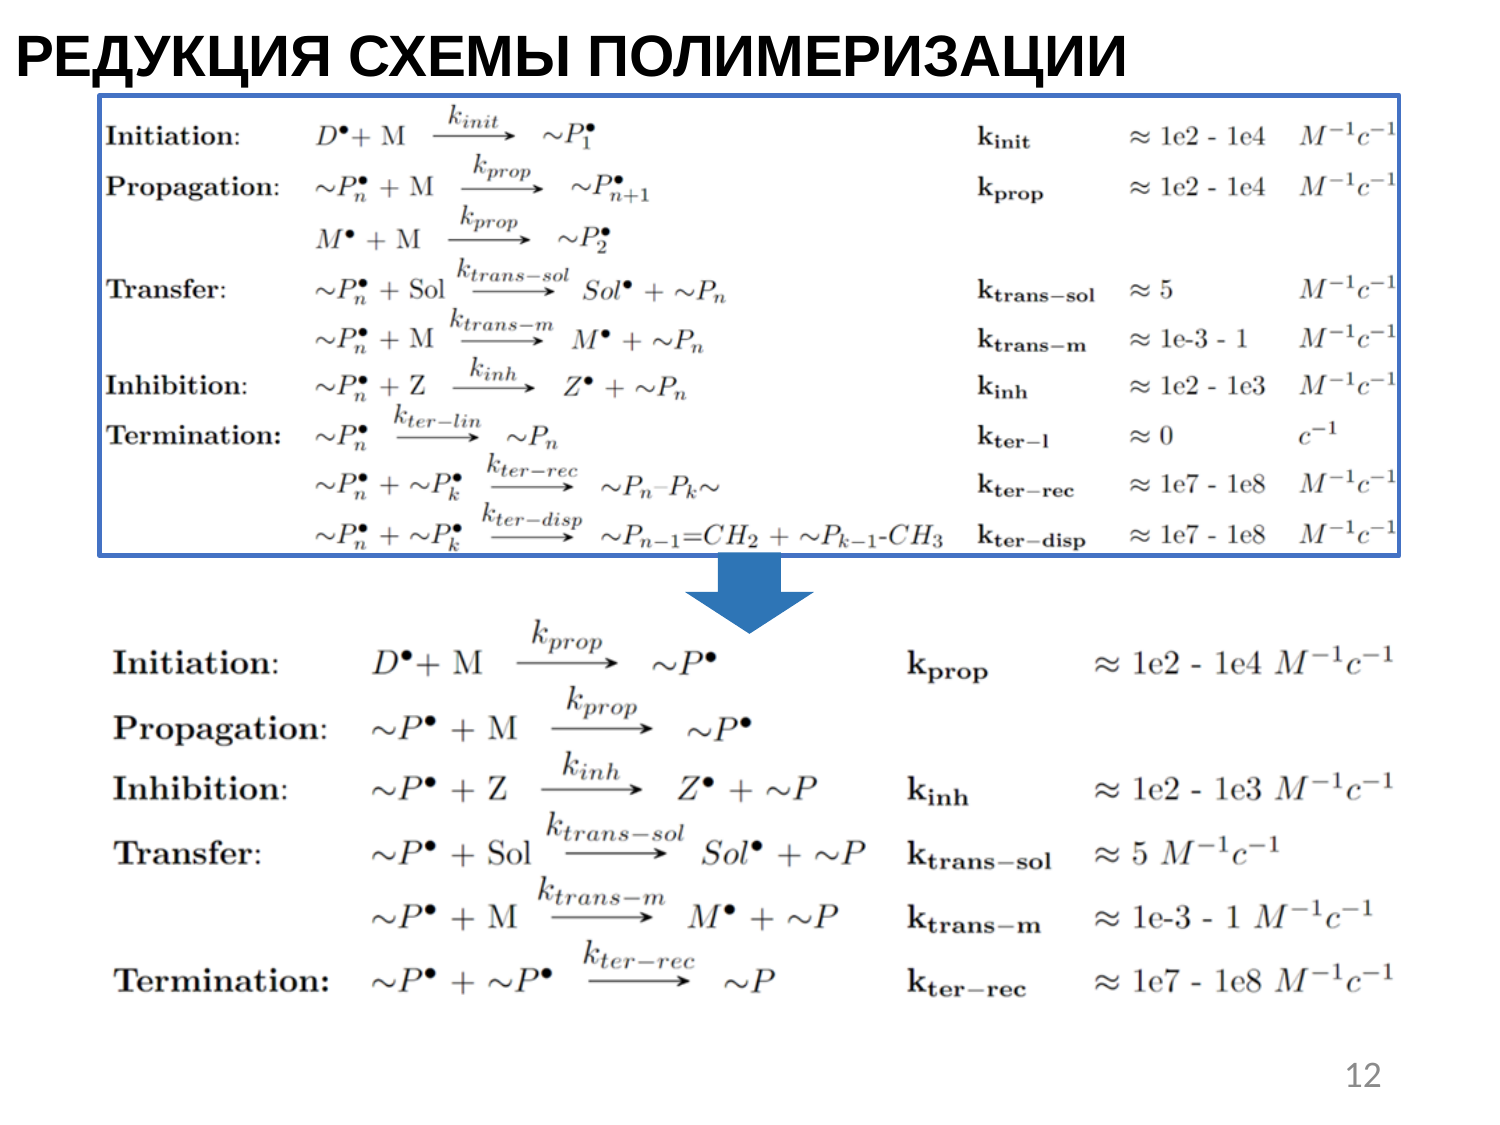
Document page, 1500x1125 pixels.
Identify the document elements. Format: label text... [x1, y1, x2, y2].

picture [102, 612, 1397, 1006]
text_box [685, 554, 814, 612]
title Редукция схемы полимеризации [0, 0, 1500, 115]
slide_number 12 [1059, 1042, 1397, 1103]
picture [102, 97, 1397, 554]
